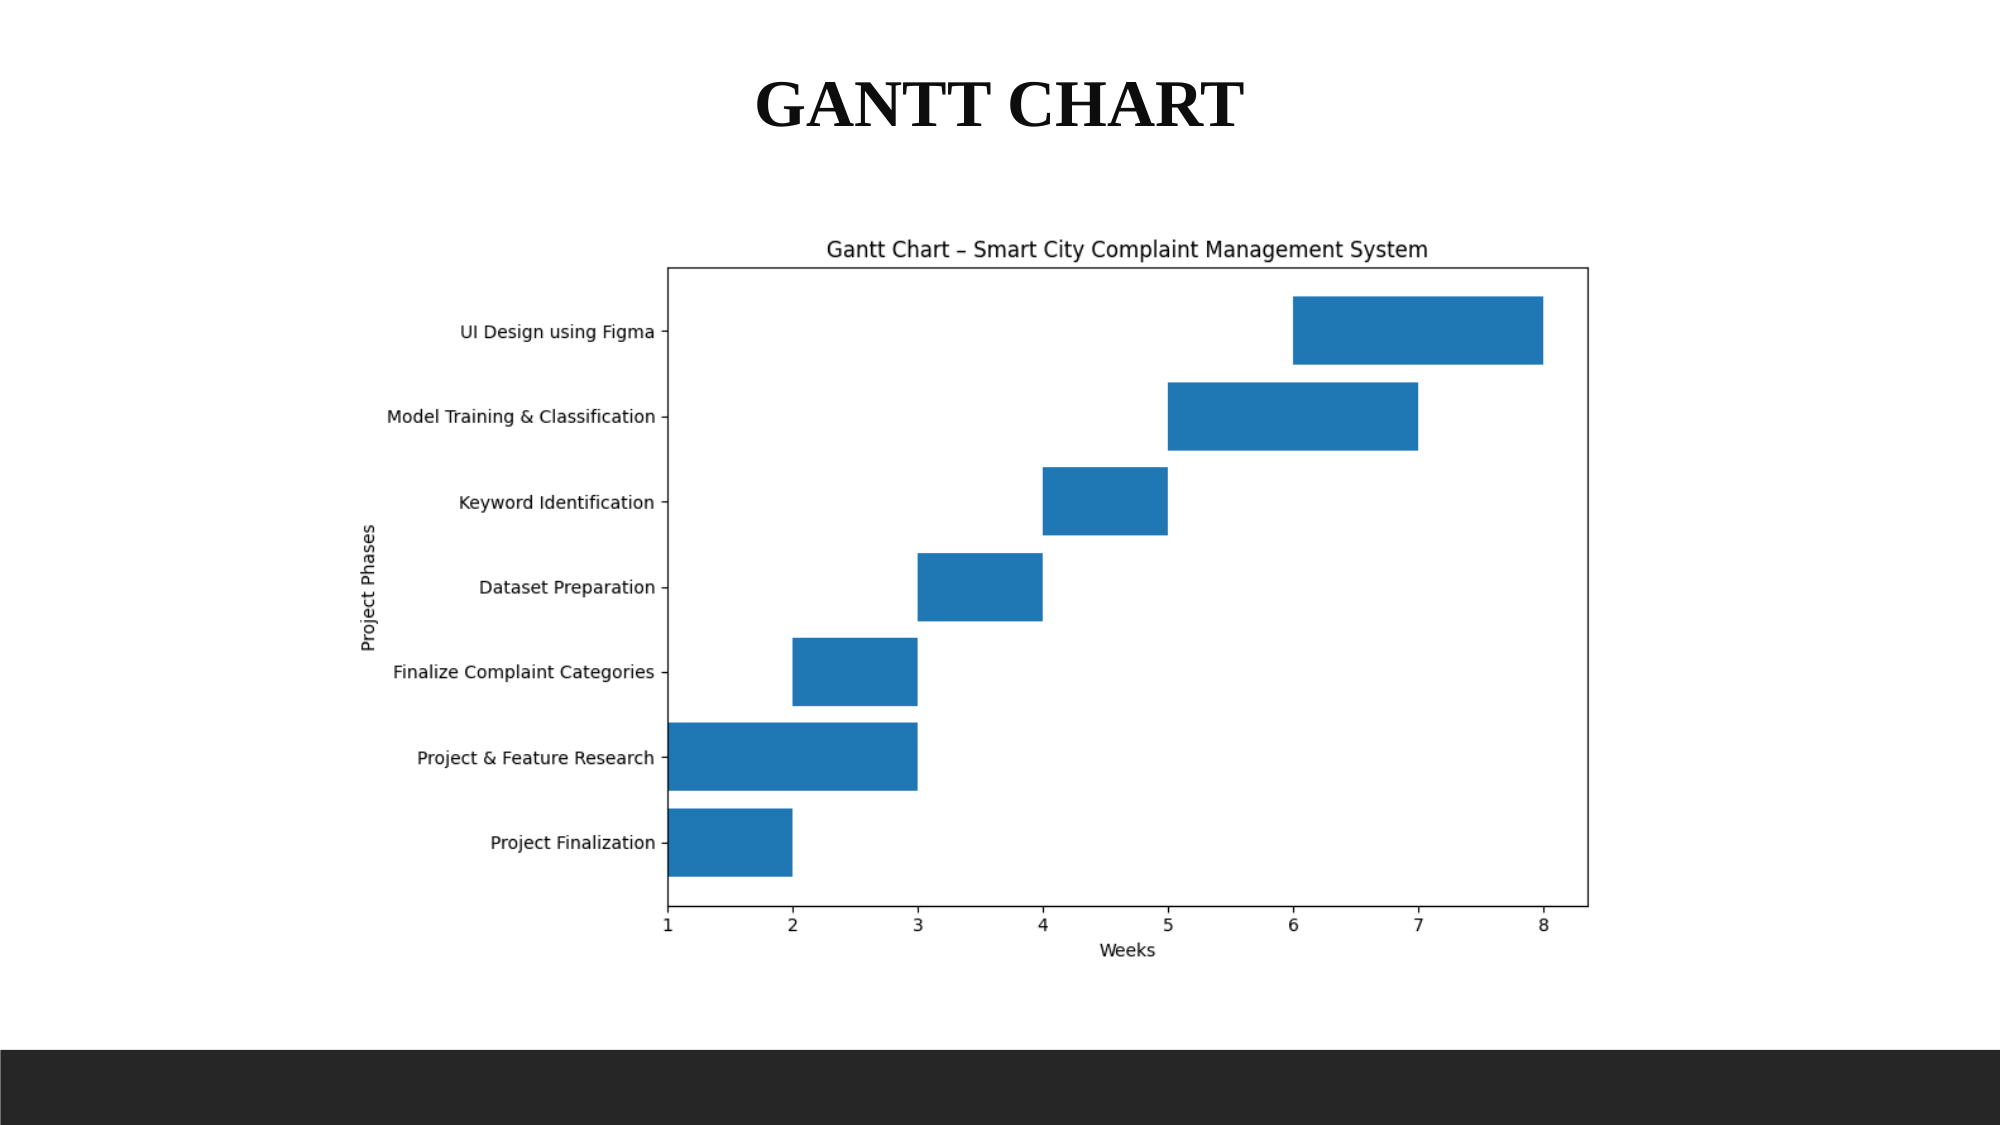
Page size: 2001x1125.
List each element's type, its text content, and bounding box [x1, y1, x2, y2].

picture [348, 226, 1599, 974]
text_box GANTT CHART [558, 52, 1442, 148]
